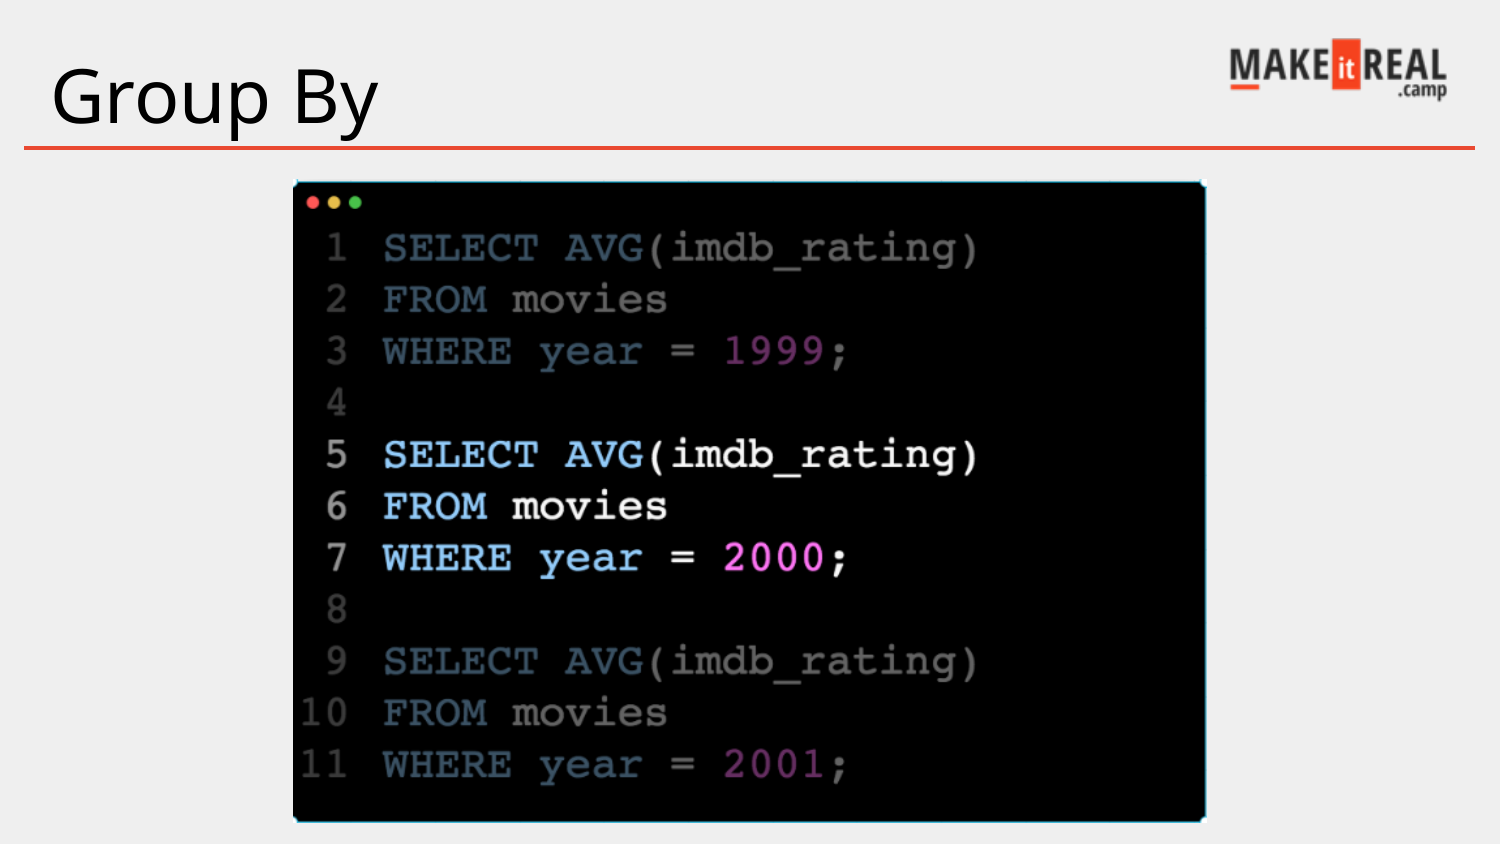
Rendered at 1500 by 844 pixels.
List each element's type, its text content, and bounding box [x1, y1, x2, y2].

picture [24, 146, 1476, 151]
picture [293, 179, 1207, 824]
text_box Group By [35, 33, 1205, 137]
picture [1202, 15, 1476, 126]
